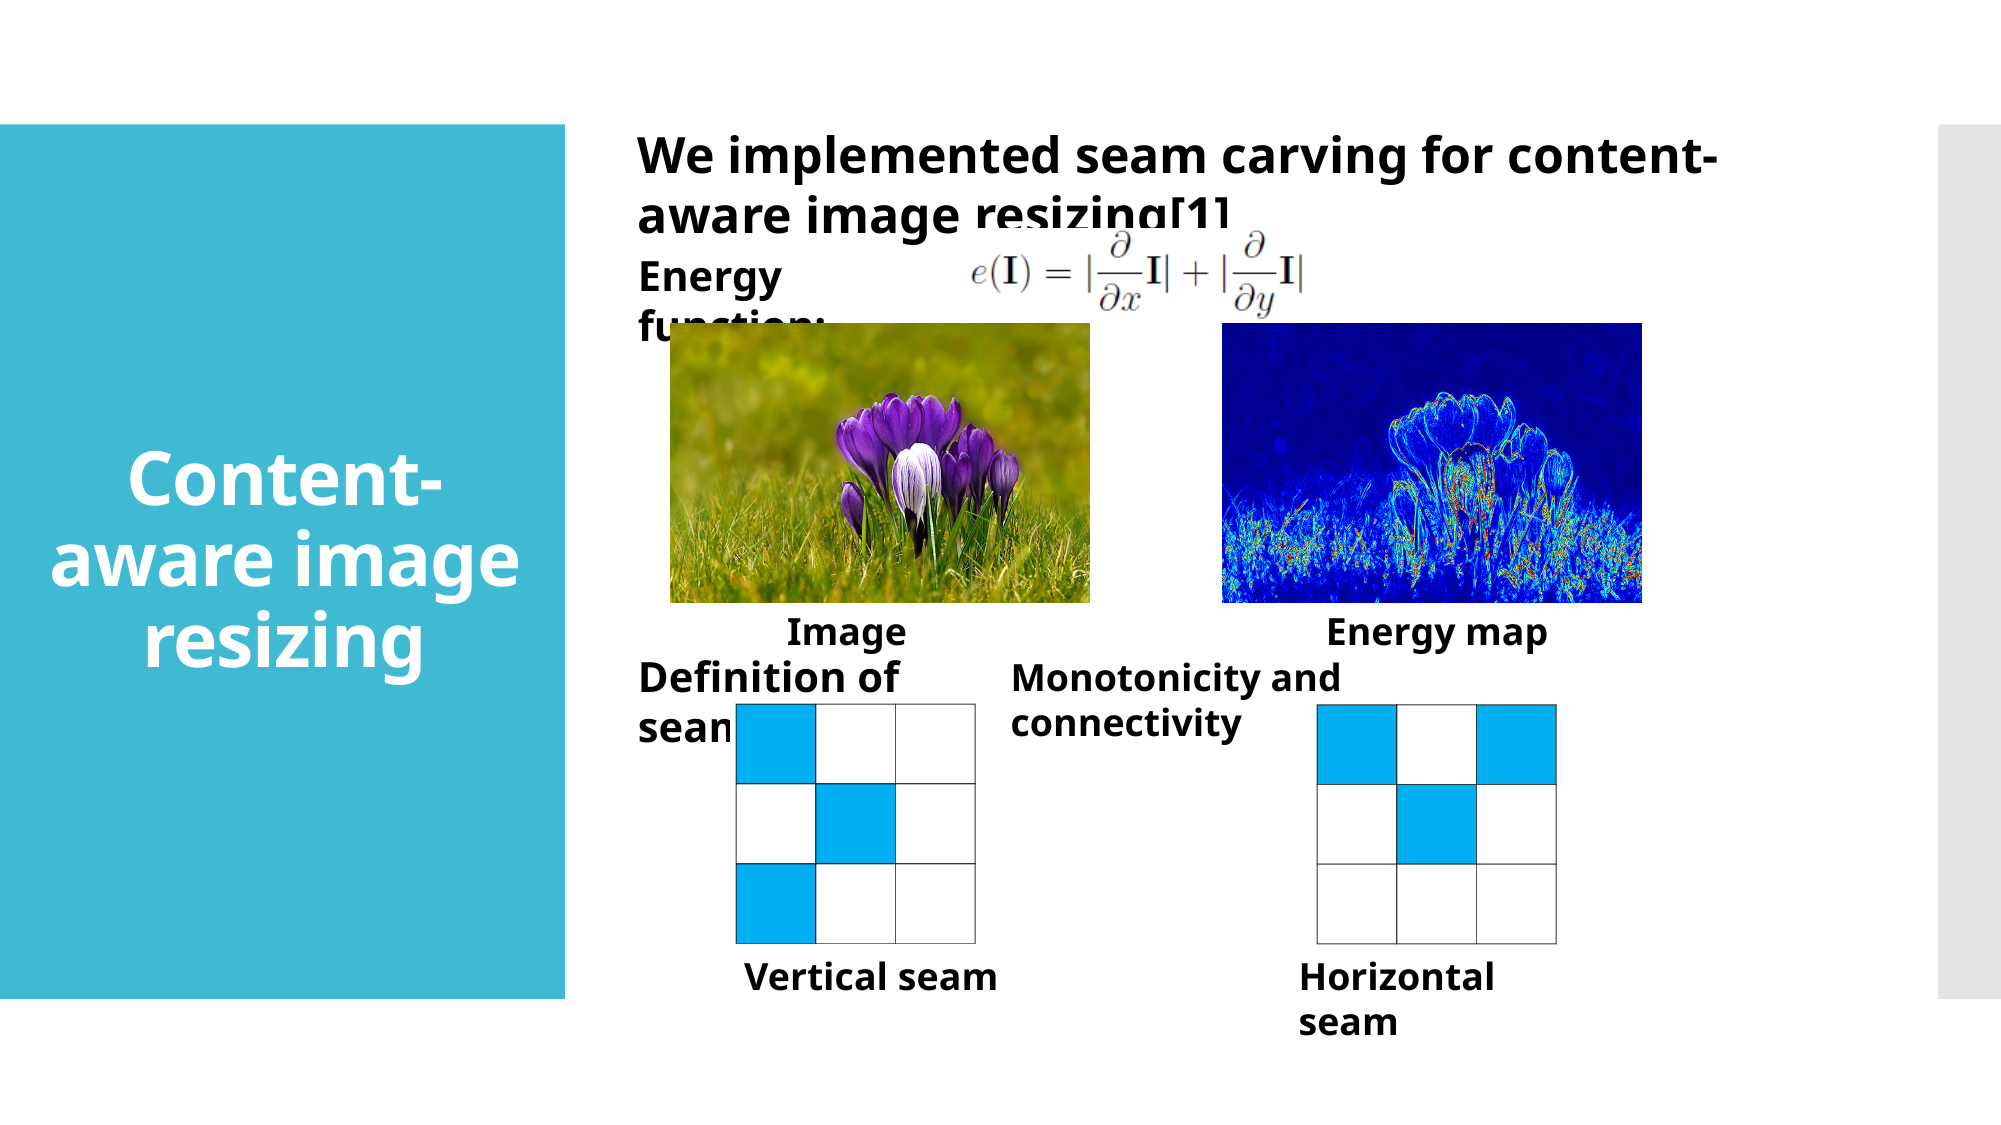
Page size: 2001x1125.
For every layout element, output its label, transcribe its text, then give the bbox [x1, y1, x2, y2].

text_box Horizontal seam [1283, 945, 1613, 1051]
text_box Image [772, 603, 955, 643]
text_box Definition of seam: [623, 643, 1000, 759]
text_box Energy function: [623, 242, 965, 358]
text_box We implemented seam carving for content-aware image resizing[1] [623, 116, 1867, 251]
text_box Monotonicity and connectivity [995, 646, 1559, 752]
picture [1310, 702, 1559, 949]
title Content-aware image resizing [31, 185, 538, 940]
text_box Energy map [1311, 603, 1613, 661]
text_box Vertical seam [729, 945, 1032, 1006]
picture [670, 227, 1642, 603]
picture [730, 700, 979, 947]
